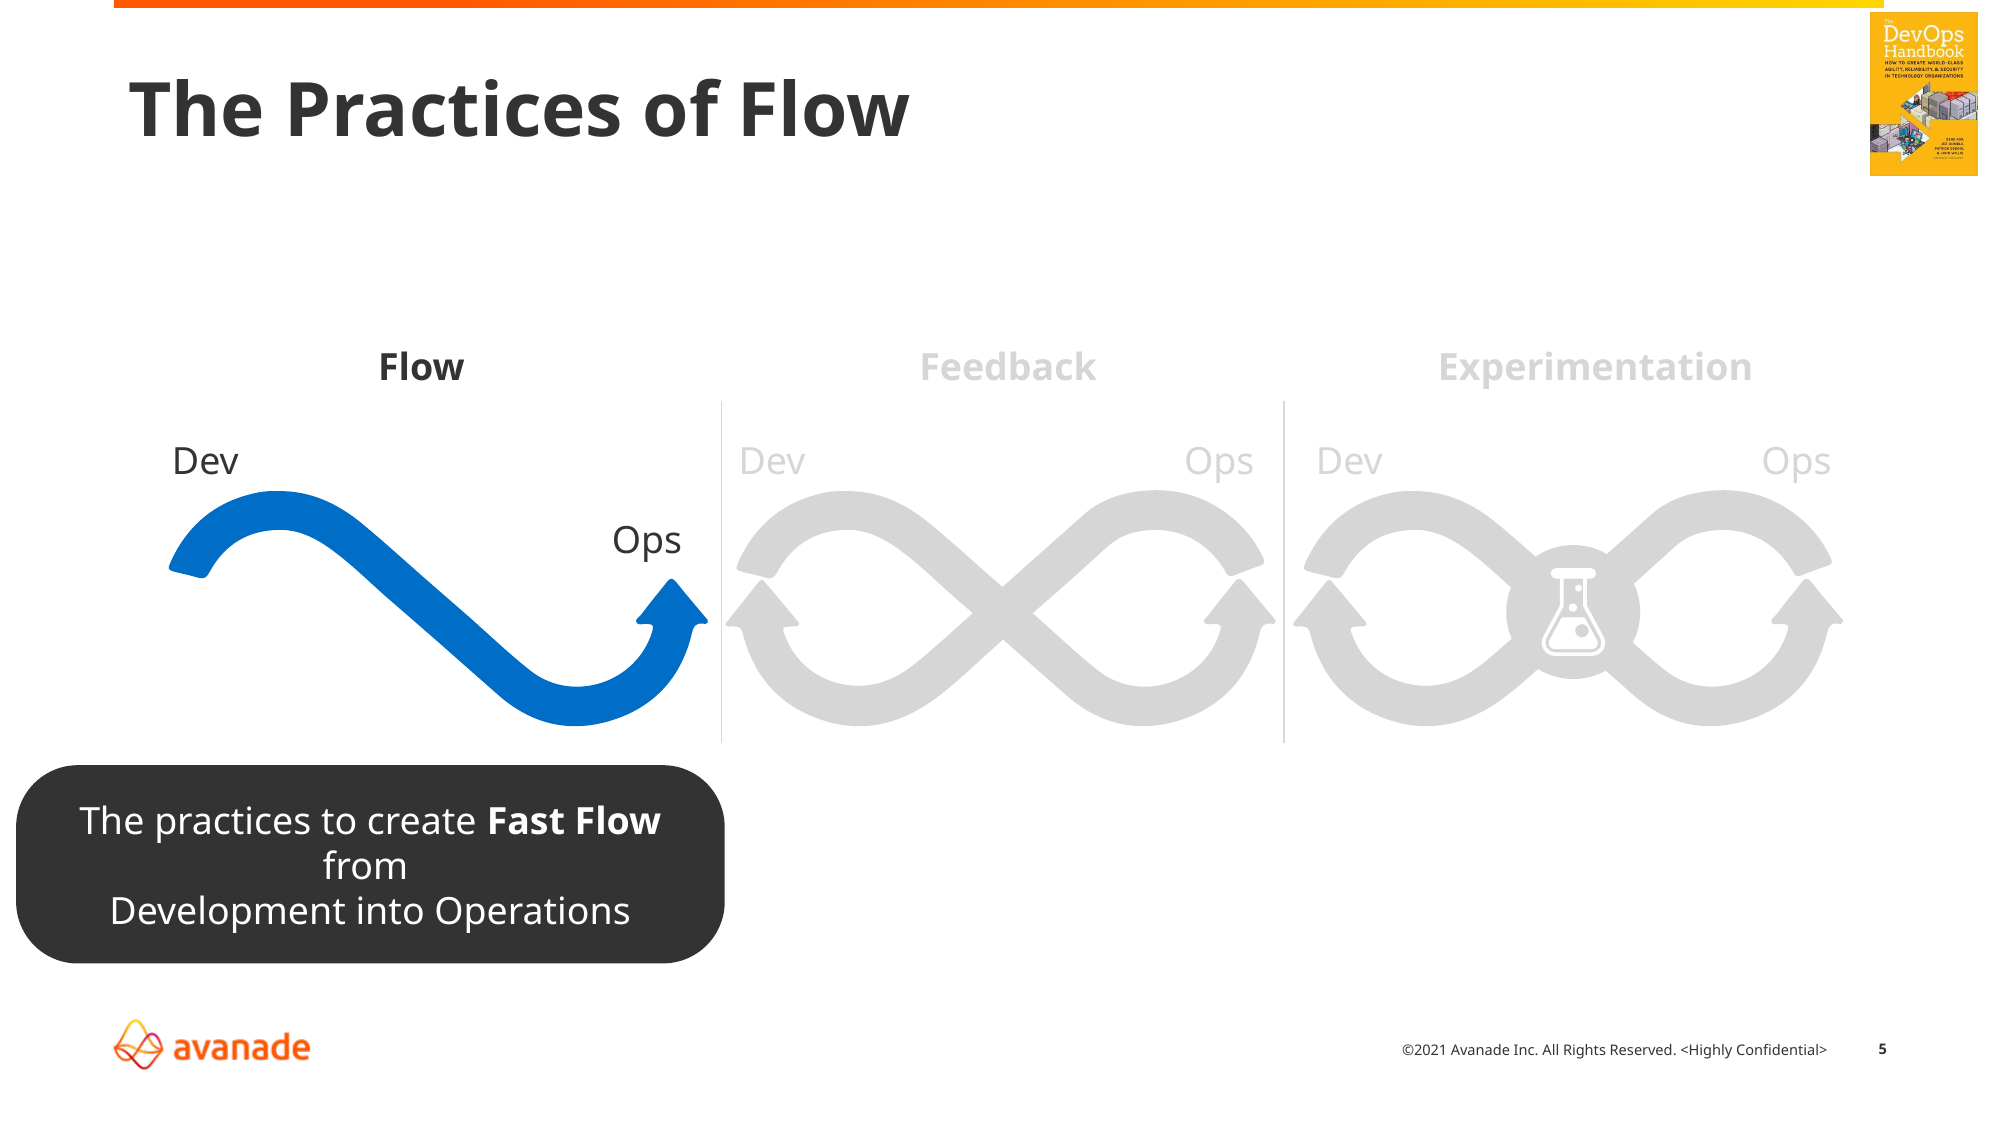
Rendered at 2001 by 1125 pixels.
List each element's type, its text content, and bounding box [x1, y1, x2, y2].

text_box [1291, 578, 1538, 728]
text_box Experimentation [1423, 335, 1769, 396]
text_box [1606, 577, 1845, 728]
text_box [1607, 489, 1833, 584]
text_box Flow [363, 335, 480, 396]
picture [93, 999, 339, 1090]
text_box Feedback [904, 335, 1112, 396]
text_box [1505, 544, 1642, 681]
text_box Ops [1169, 430, 1270, 490]
text_box Ops [1746, 430, 1847, 490]
text_box [735, 490, 1277, 728]
text_box Dev [1301, 430, 1398, 490]
picture [1870, 12, 1978, 176]
text_box [167, 490, 709, 728]
text_box Dev [157, 430, 254, 490]
text_box [724, 578, 1003, 728]
text_box Dev [723, 430, 821, 490]
text_box The practices to create Fast Flow from Development into Operations [15, 764, 726, 965]
text_box [1003, 489, 1266, 613]
text_box [1303, 490, 1536, 588]
text_box Ops [597, 508, 697, 568]
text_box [1541, 568, 1606, 656]
title The Practices of Flow [113, 64, 1883, 228]
